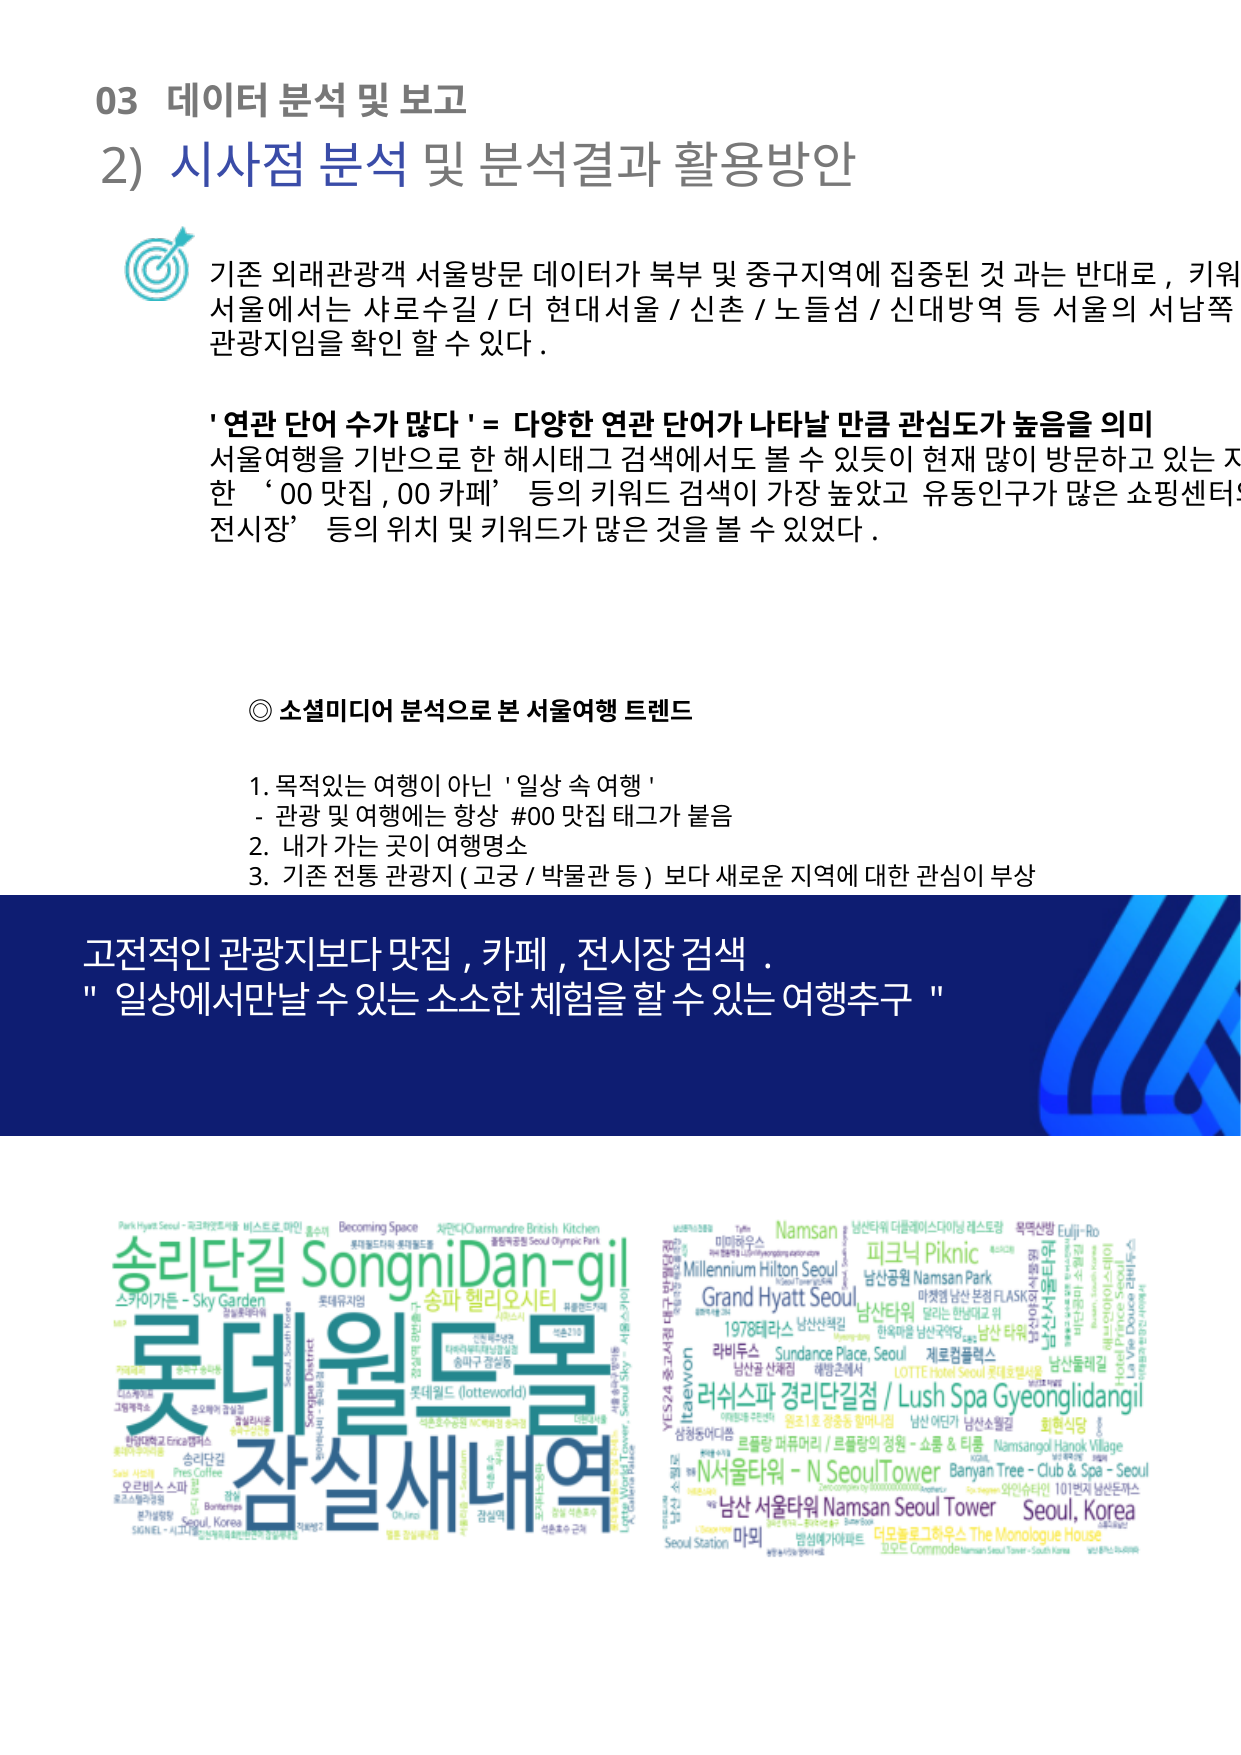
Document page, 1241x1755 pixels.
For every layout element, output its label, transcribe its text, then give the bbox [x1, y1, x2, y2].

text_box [655, 1208, 1153, 1576]
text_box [0, 895, 1241, 1136]
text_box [99, 1208, 642, 1560]
text_box ◎소셜미디어 분석으로 본 서울여행 트렌드 1.목적있는 여행이 아닌 '일상 속 여행' - 관광 및 여행에는 항상 #00맛집 태그가 붙음 2. 내가 가는 곳이 여행명소 3. 기존 전통 관광지(고궁/박물관 등) 보다 새로운 지역에 대한 관심이 부상 [234, 642, 1241, 895]
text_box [122, 226, 195, 302]
text_box 기존 외래관광객 서울방문 데이터가 북부 및 중구지역에 집중된 것 과는 반대로, 키워드 검색을검색을 보았을 때 현재 서울에서는 샤로수길/더 현대서울/신촌/노들섬/신대방역 등 서울의 서남쪽 부근이 부상하고 있는 방문 및 관광지임을 확인 할 수 있다. '연관 단어 수가 많다' = 다양한 연관 단어가 나타날 만큼 관심도가 높음을 의미 서울여행을 기반으로 한 해시태그 검색에서도 볼 수 있듯이 현재 많이 방문하고 있는 지역에서는 해당 지역을 기반으로 한 ‘00맛집, 00카페’ 등의 키워드 검색이 가장 높았고 유동인구가 많은 쇼핑센터외 에도 지역별 ‘스파,갤러리,전시장’ 등의 위치 및 키워드가 많은 것을 볼 수 있었다. [194, 248, 1241, 861]
text_box 2) 시사점 분석 및 분석결과 활용방안 [85, 125, 1241, 216]
text_box 03 데이터 분석 및 보고 [80, 69, 721, 126]
